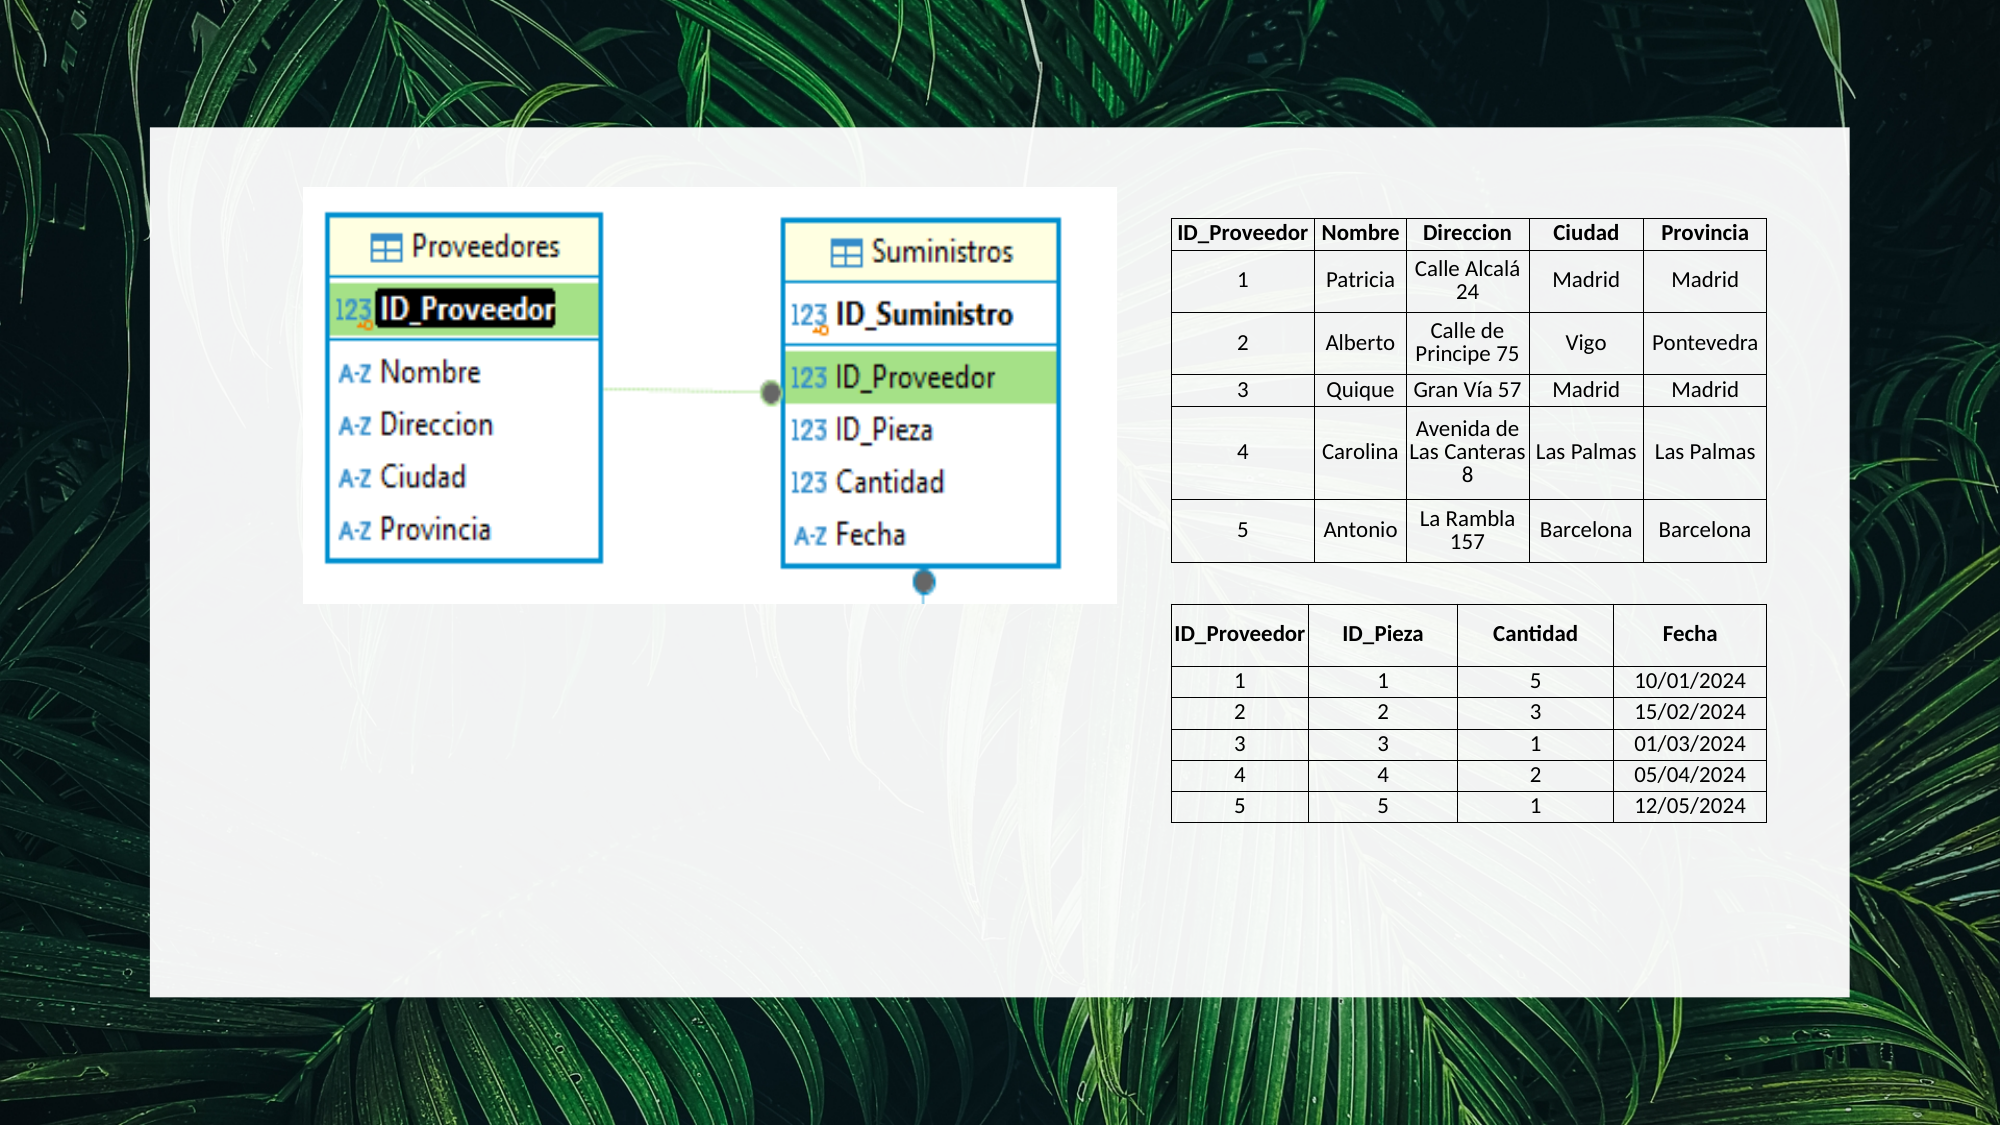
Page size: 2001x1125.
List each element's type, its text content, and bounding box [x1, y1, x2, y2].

table_cell Madrid [1644, 251, 1766, 312]
table_cell 5 [1172, 500, 1314, 562]
table_cell 2 [1458, 761, 1613, 791]
table_cell 4 [1172, 407, 1314, 499]
picture [0, 0, 2000, 1125]
table_header Nombre [1315, 219, 1406, 250]
table_cell 5 [1309, 792, 1457, 822]
table_cell 3 [1309, 730, 1457, 760]
table_cell Calle de Principe 75 [1407, 313, 1529, 374]
table_cell 12/05/2024 [1614, 792, 1766, 822]
table_cell Carolina [1315, 407, 1406, 499]
table_header Cantidad [1458, 605, 1613, 666]
table_cell 15/02/2024 [1614, 698, 1766, 729]
table_cell 3 [1458, 698, 1613, 729]
table_cell Antonio [1315, 500, 1406, 562]
table_cell 05/04/2024 [1614, 761, 1766, 791]
table_cell La Rambla 157 [1407, 500, 1529, 562]
table_cell 5 [1172, 792, 1308, 822]
table_cell 10/01/2024 [1614, 667, 1766, 697]
table_header ID_Proveedor [1172, 219, 1314, 250]
table_cell 4 [1172, 761, 1308, 791]
table_cell Patricia [1315, 251, 1406, 312]
table_cell 2 [1172, 313, 1314, 374]
table_cell 1 [1458, 730, 1613, 760]
table_cell Avenida de Las Canteras 8 [1407, 407, 1529, 499]
table_cell Vigo [1530, 313, 1643, 374]
table_header Fecha [1614, 605, 1766, 666]
table_cell 5 [1458, 667, 1613, 697]
table_cell 01/03/2024 [1614, 730, 1766, 760]
table_cell Madrid [1530, 375, 1643, 406]
table_cell Pontevedra [1644, 313, 1766, 374]
table_cell Quique [1315, 375, 1406, 406]
table_header ID_Proveedor [1172, 605, 1308, 666]
table_cell 3 [1172, 375, 1314, 406]
table_cell 1 [1172, 667, 1308, 697]
table_cell Madrid [1644, 375, 1766, 406]
table_header Provincia [1644, 219, 1766, 250]
table_cell 1 [1309, 667, 1457, 697]
table_cell Alberto [1315, 313, 1406, 374]
table_cell 2 [1309, 698, 1457, 729]
table_header ID_Pieza [1309, 605, 1457, 666]
table_cell Barcelona [1644, 500, 1766, 562]
table_cell Las Palmas [1644, 407, 1766, 499]
table_cell 1 [1172, 251, 1314, 312]
table_header Ciudad [1530, 219, 1643, 250]
table_cell Gran Vía 57 [1407, 375, 1529, 406]
table_cell 2 [1172, 698, 1308, 729]
table_cell 1 [1458, 792, 1613, 822]
table_cell Calle Alcalá 24 [1407, 251, 1529, 312]
table_header Direccion [1407, 219, 1529, 250]
table_cell 4 [1309, 761, 1457, 791]
table_cell Las Palmas [1530, 407, 1643, 499]
table_cell Madrid [1530, 251, 1643, 312]
table_cell 3 [1172, 730, 1308, 760]
table_cell Barcelona [1530, 500, 1643, 562]
